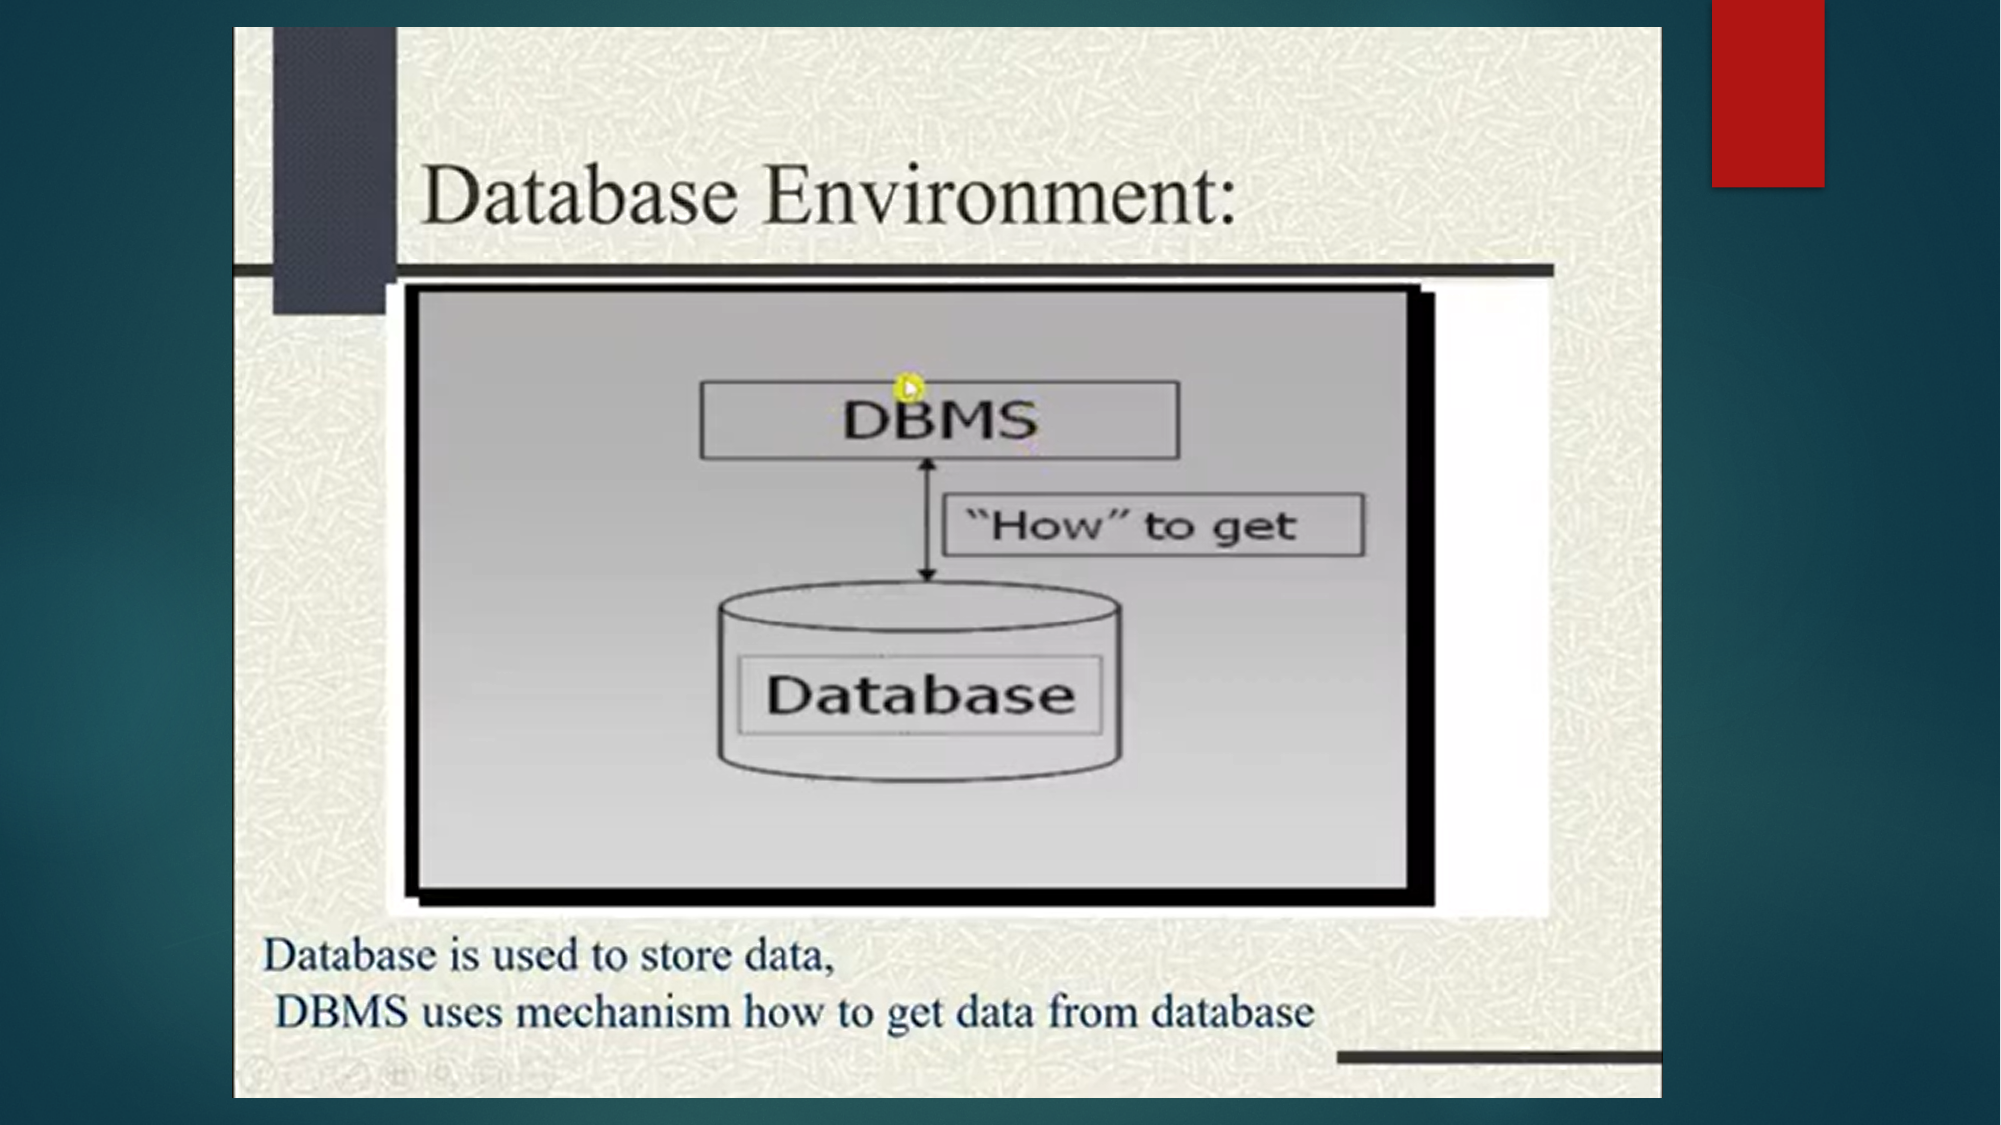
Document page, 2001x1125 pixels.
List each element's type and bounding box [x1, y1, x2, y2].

picture [0, 0, 1663, 1125]
